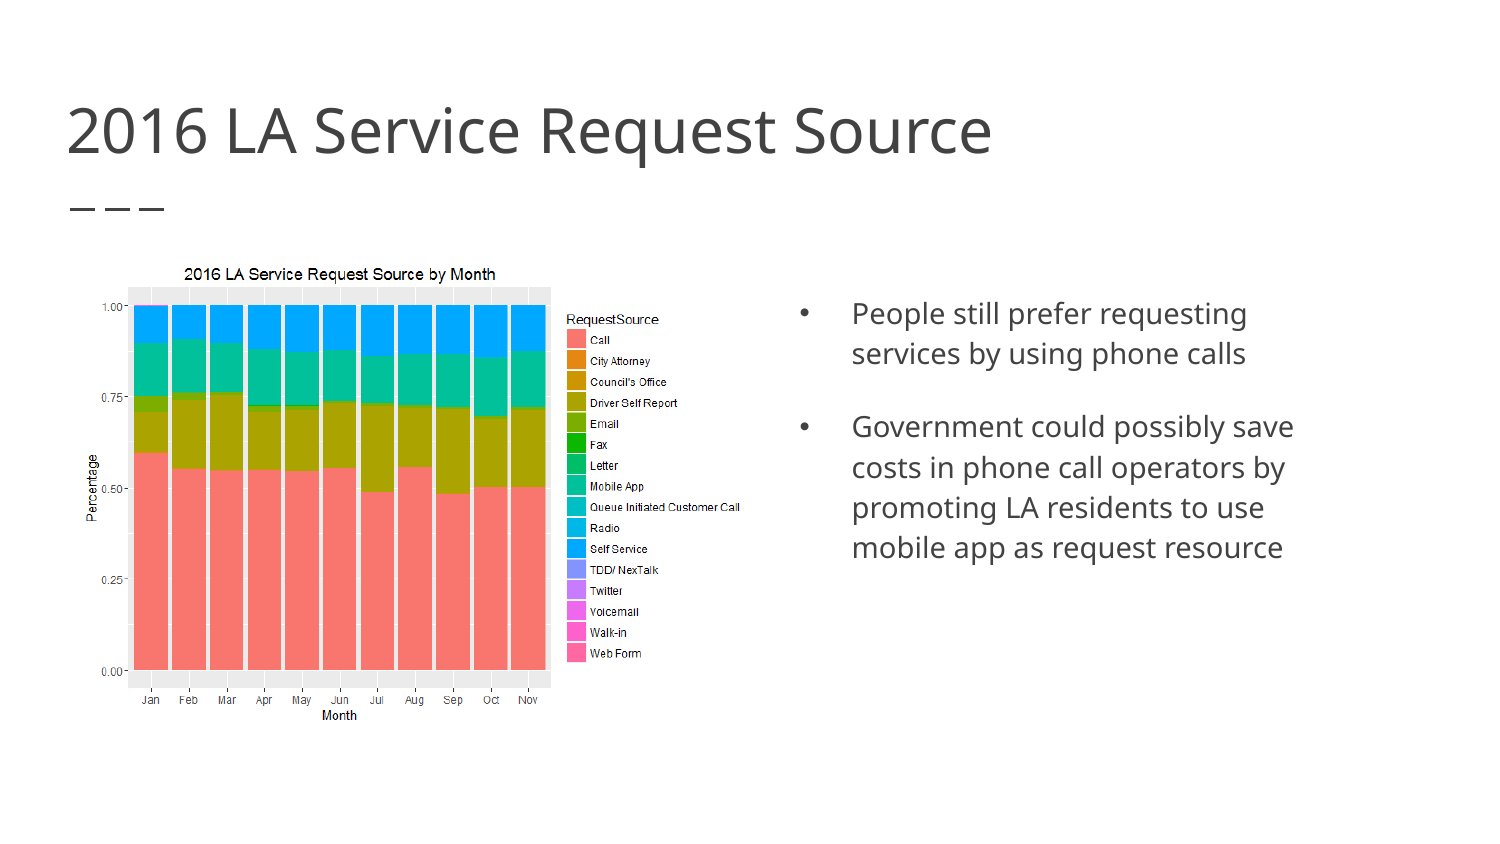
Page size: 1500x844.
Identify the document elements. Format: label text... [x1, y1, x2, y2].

picture [77, 265, 746, 726]
title 2016 LA Service Request Source [51, 61, 1449, 182]
list People still prefer requesting services by using phone calls Government could possibly save costs in phone call operators by promoting LA residents to use mobile app as request resource [761, 274, 1333, 717]
